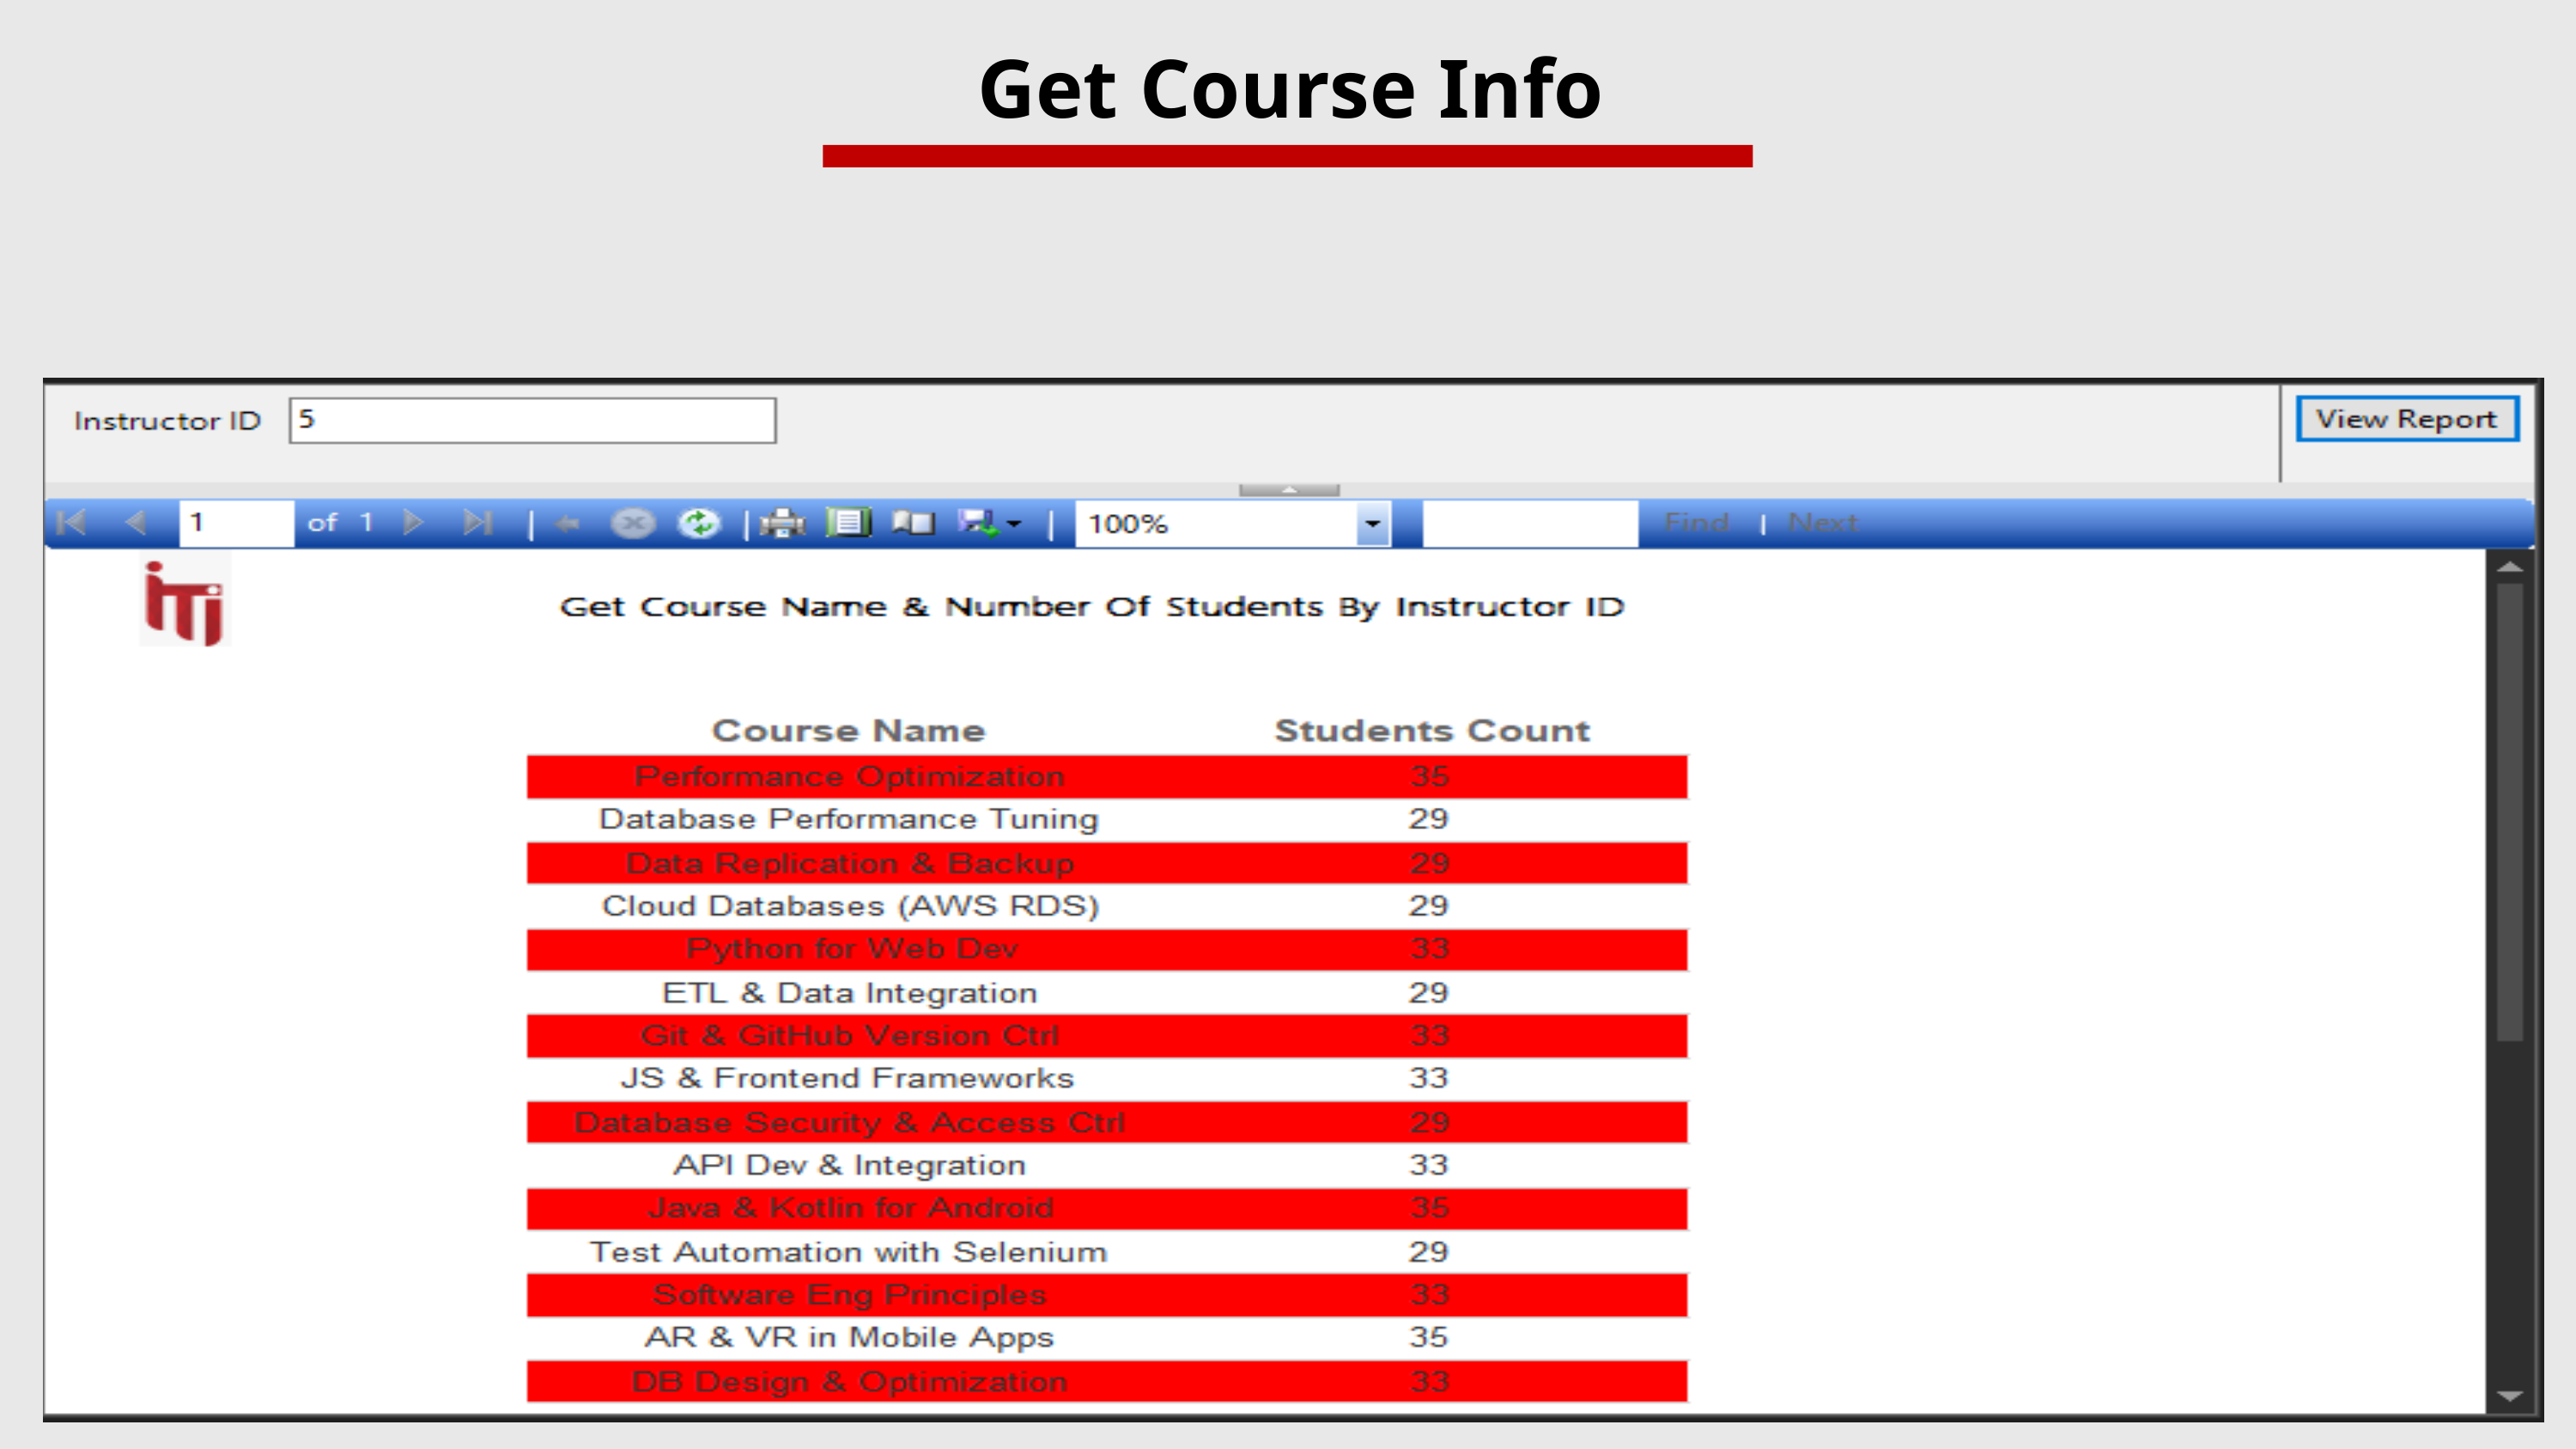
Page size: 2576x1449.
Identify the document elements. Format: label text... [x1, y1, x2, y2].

picture [42, 378, 2544, 1422]
text_box Get Course Info [740, 0, 1841, 178]
